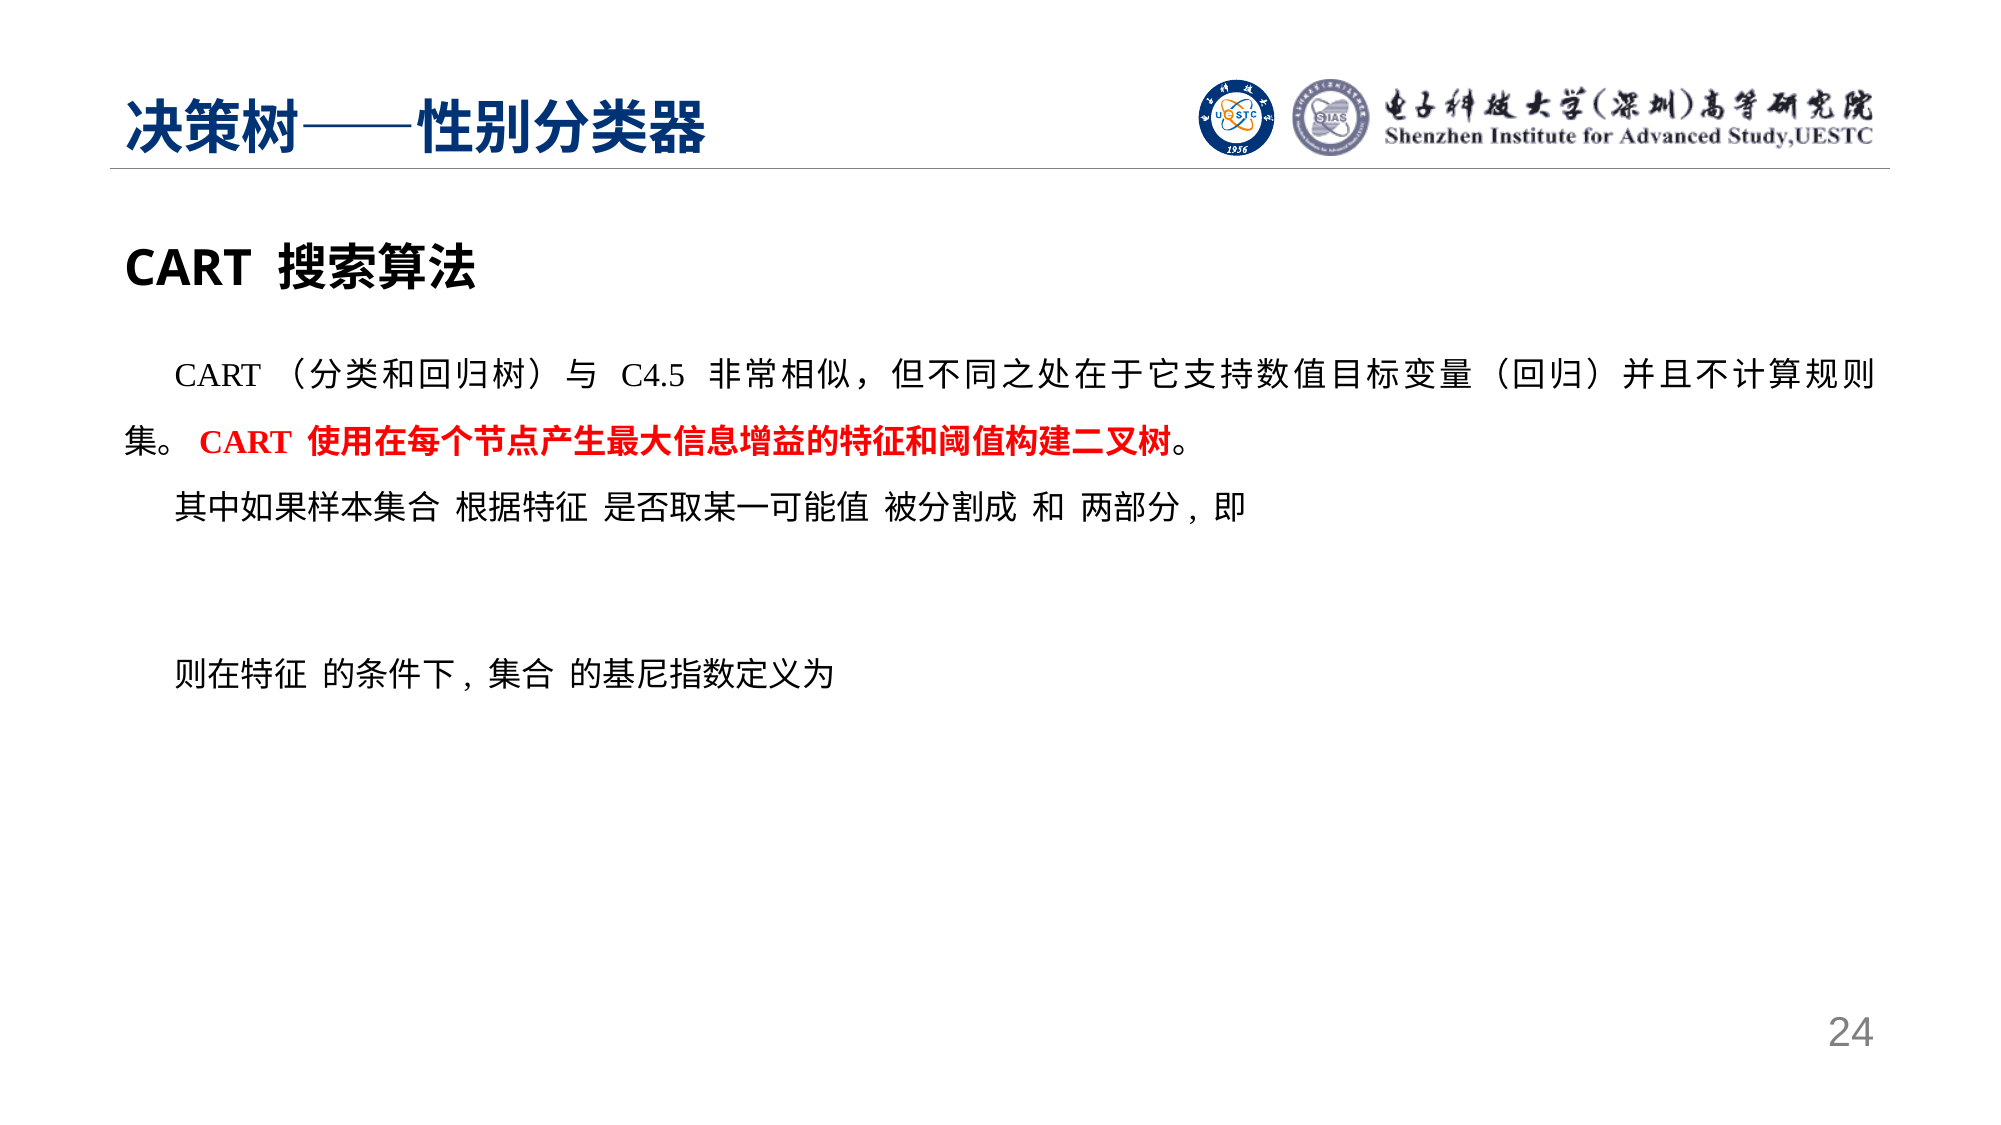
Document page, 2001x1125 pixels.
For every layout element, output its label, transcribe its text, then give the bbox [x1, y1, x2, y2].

slide_number 24 [1799, 1002, 1890, 1058]
title 决策树——性别分类器 [109, 0, 1125, 169]
text_box CART 搜索算法 [109, 228, 524, 303]
